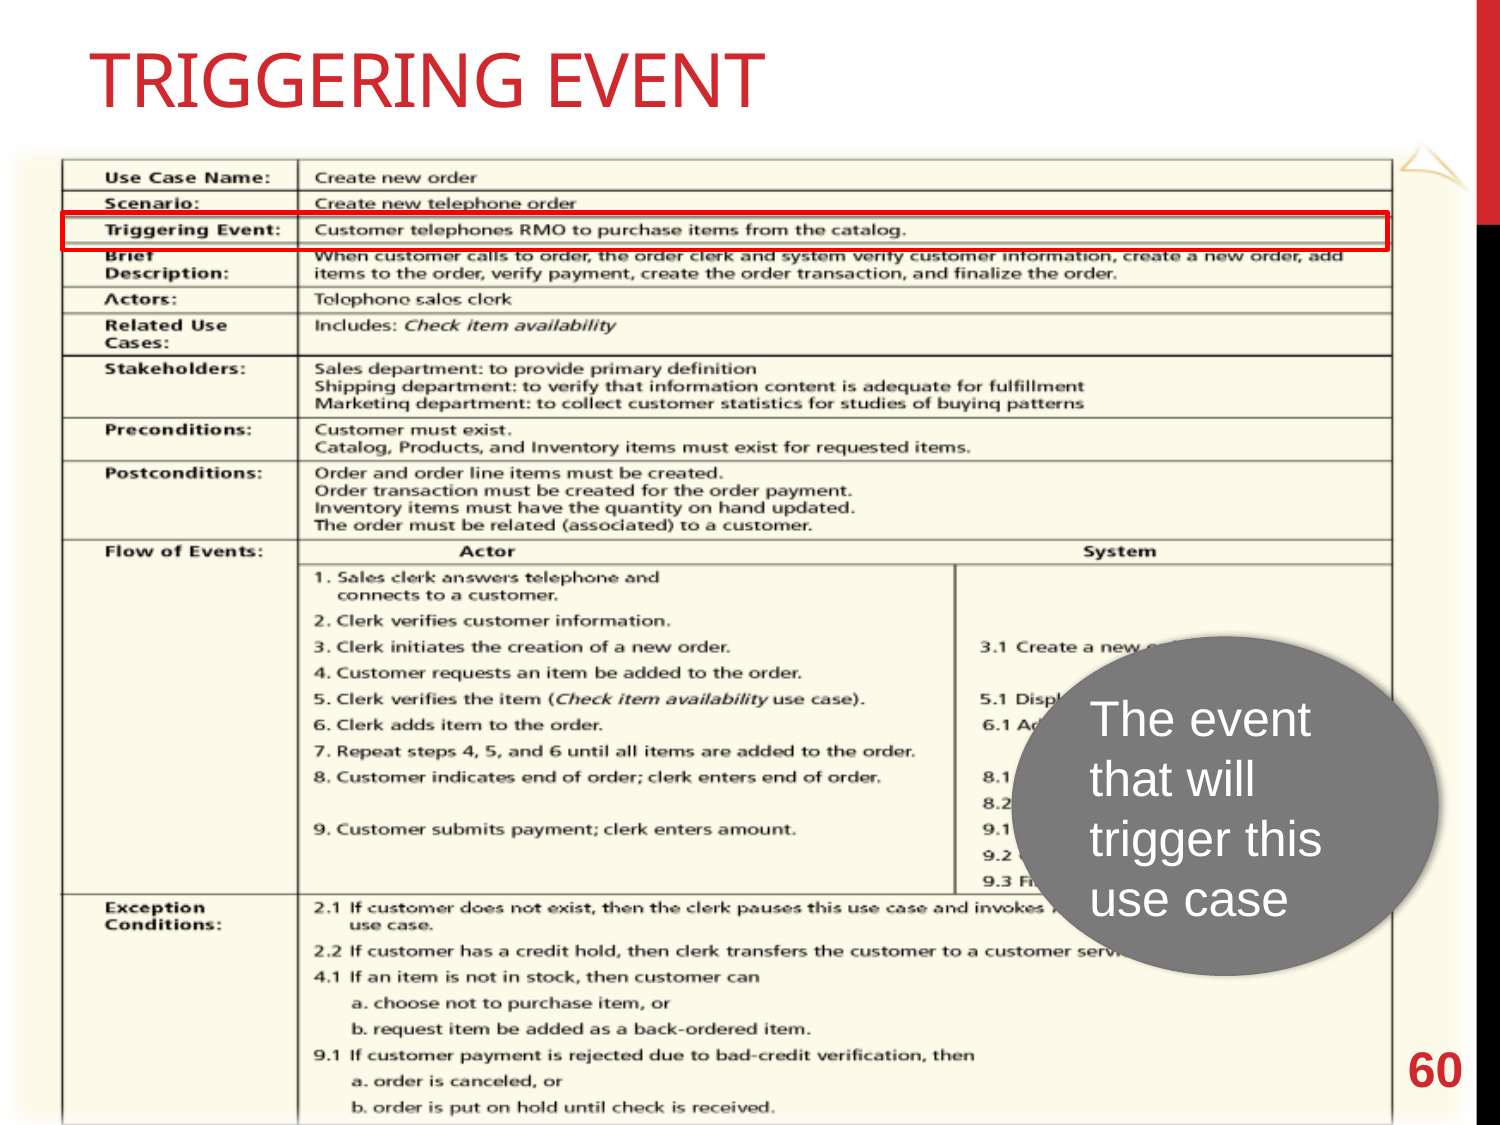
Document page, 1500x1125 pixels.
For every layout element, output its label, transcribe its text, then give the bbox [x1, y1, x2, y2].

text_box Triggering Event [75, 24, 1463, 131]
picture [0, 136, 1476, 1125]
